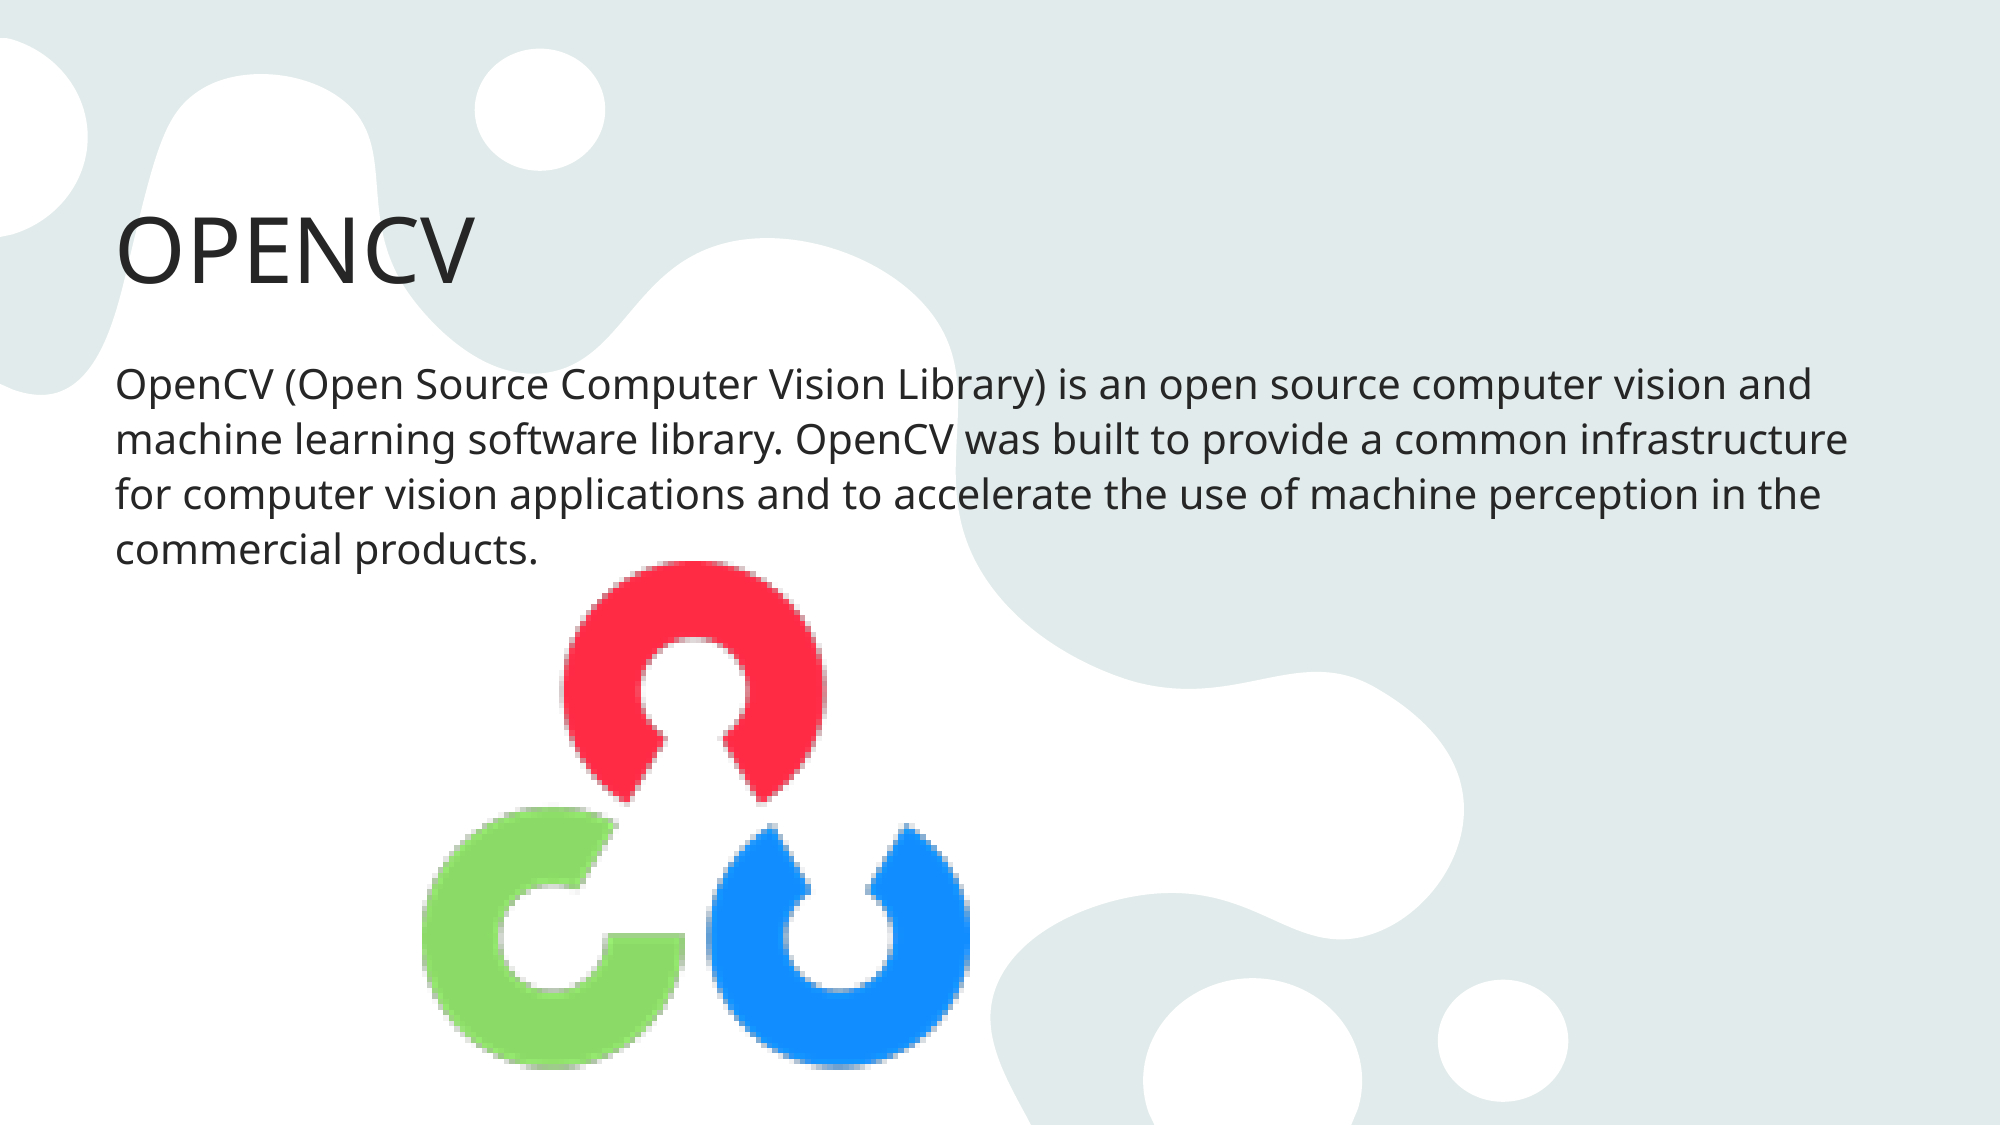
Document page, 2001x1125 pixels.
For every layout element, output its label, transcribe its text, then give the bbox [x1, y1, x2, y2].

title OPENCV [99, 91, 1900, 309]
picture [422, 561, 970, 1125]
list OpenCV (Open Source Computer Vision Library) is an open source computer vision and machine learning software library. OpenCV was built to provide a common infrastructure for computer vision applications and to accelerate the use of machine perception in the commercial products. [99, 345, 1900, 1008]
